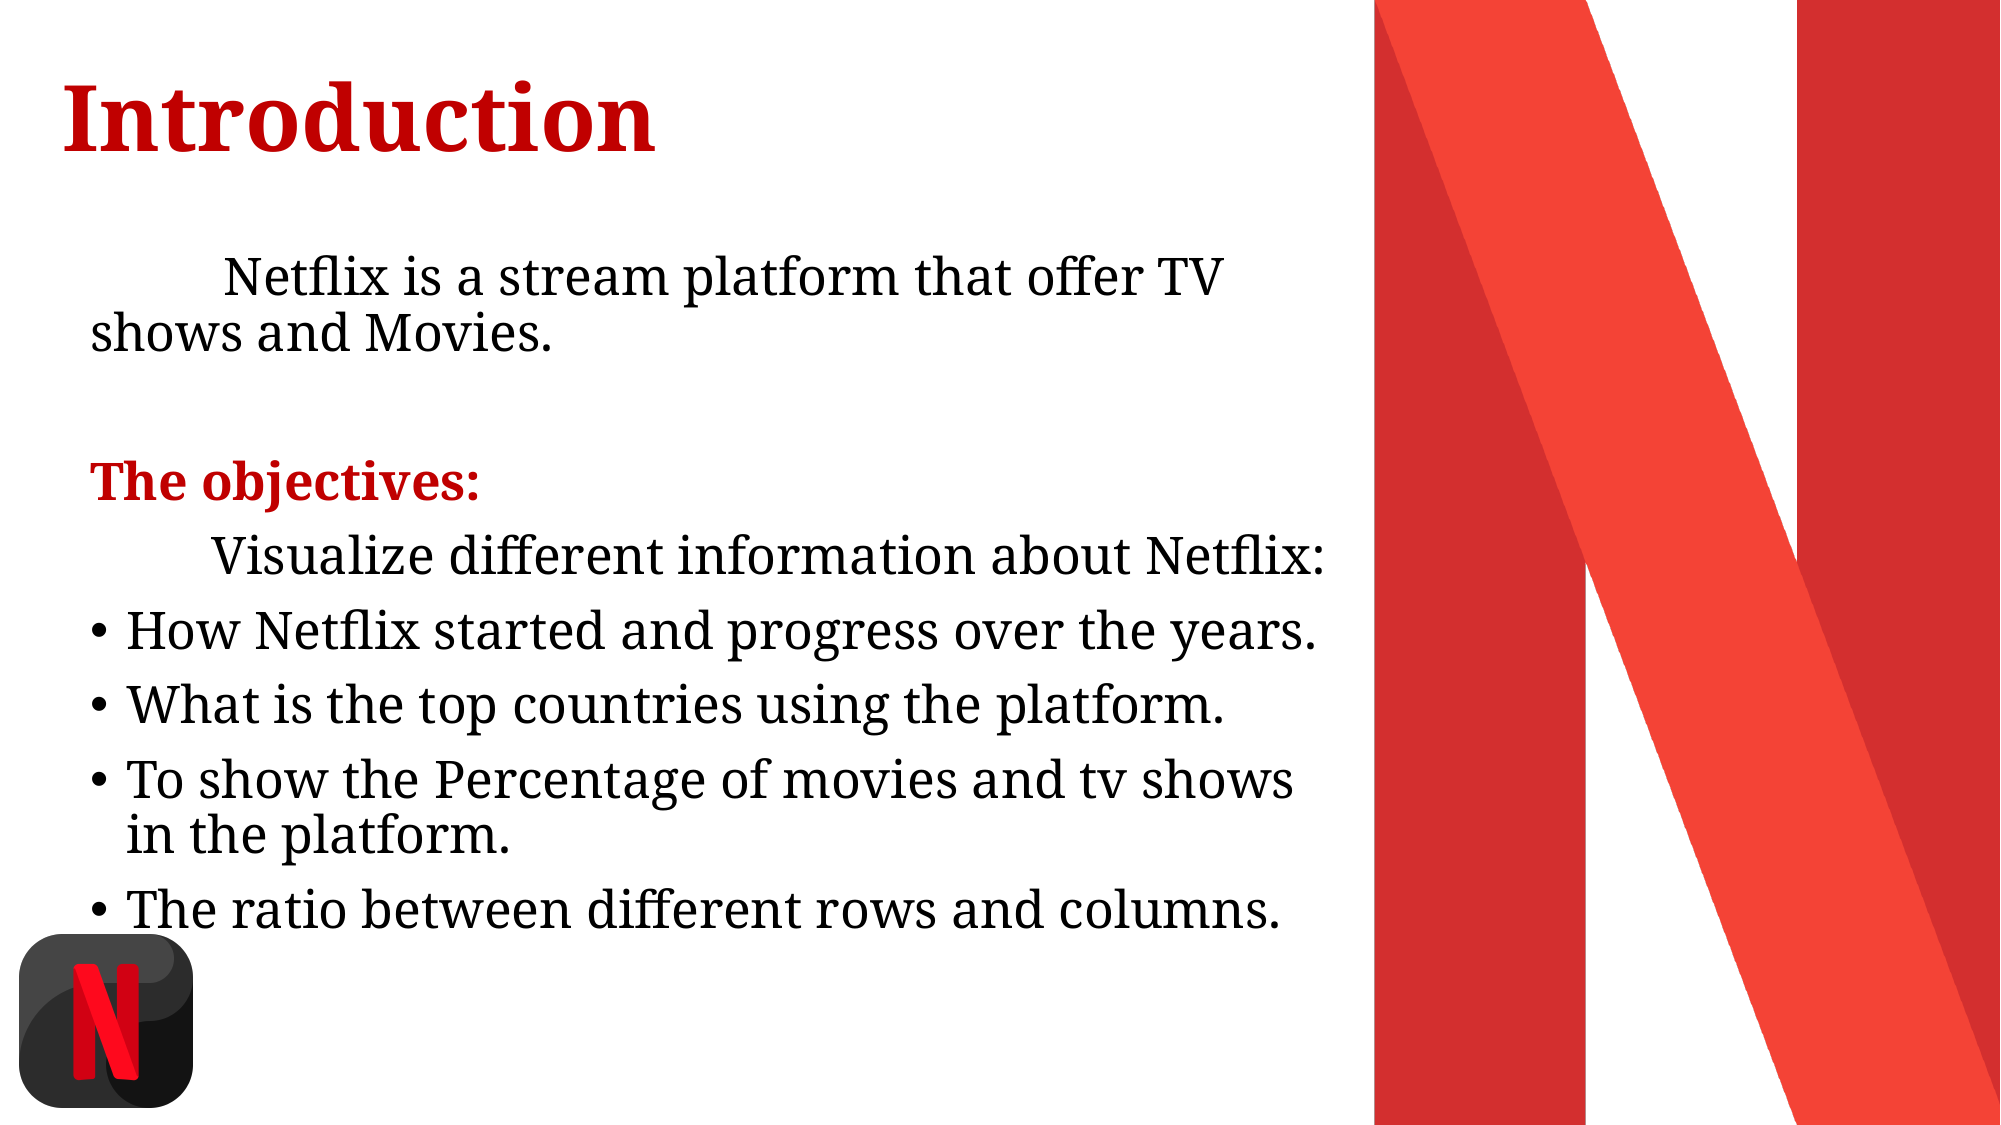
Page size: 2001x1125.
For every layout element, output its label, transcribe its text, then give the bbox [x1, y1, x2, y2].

title Introduction [47, 13, 1128, 231]
picture [1128, 0, 2000, 1125]
picture [19, 934, 193, 1108]
list Netflix is a stream platform that offer TV shows and Movies. The objectives: Visualize different information about Netflix: How Netflix started and progress over the years. What is the top countries using the platform. To show the Percentage of movies and tv shows in the platform. The ratio between different rows and columns. [75, 243, 1128, 958]
